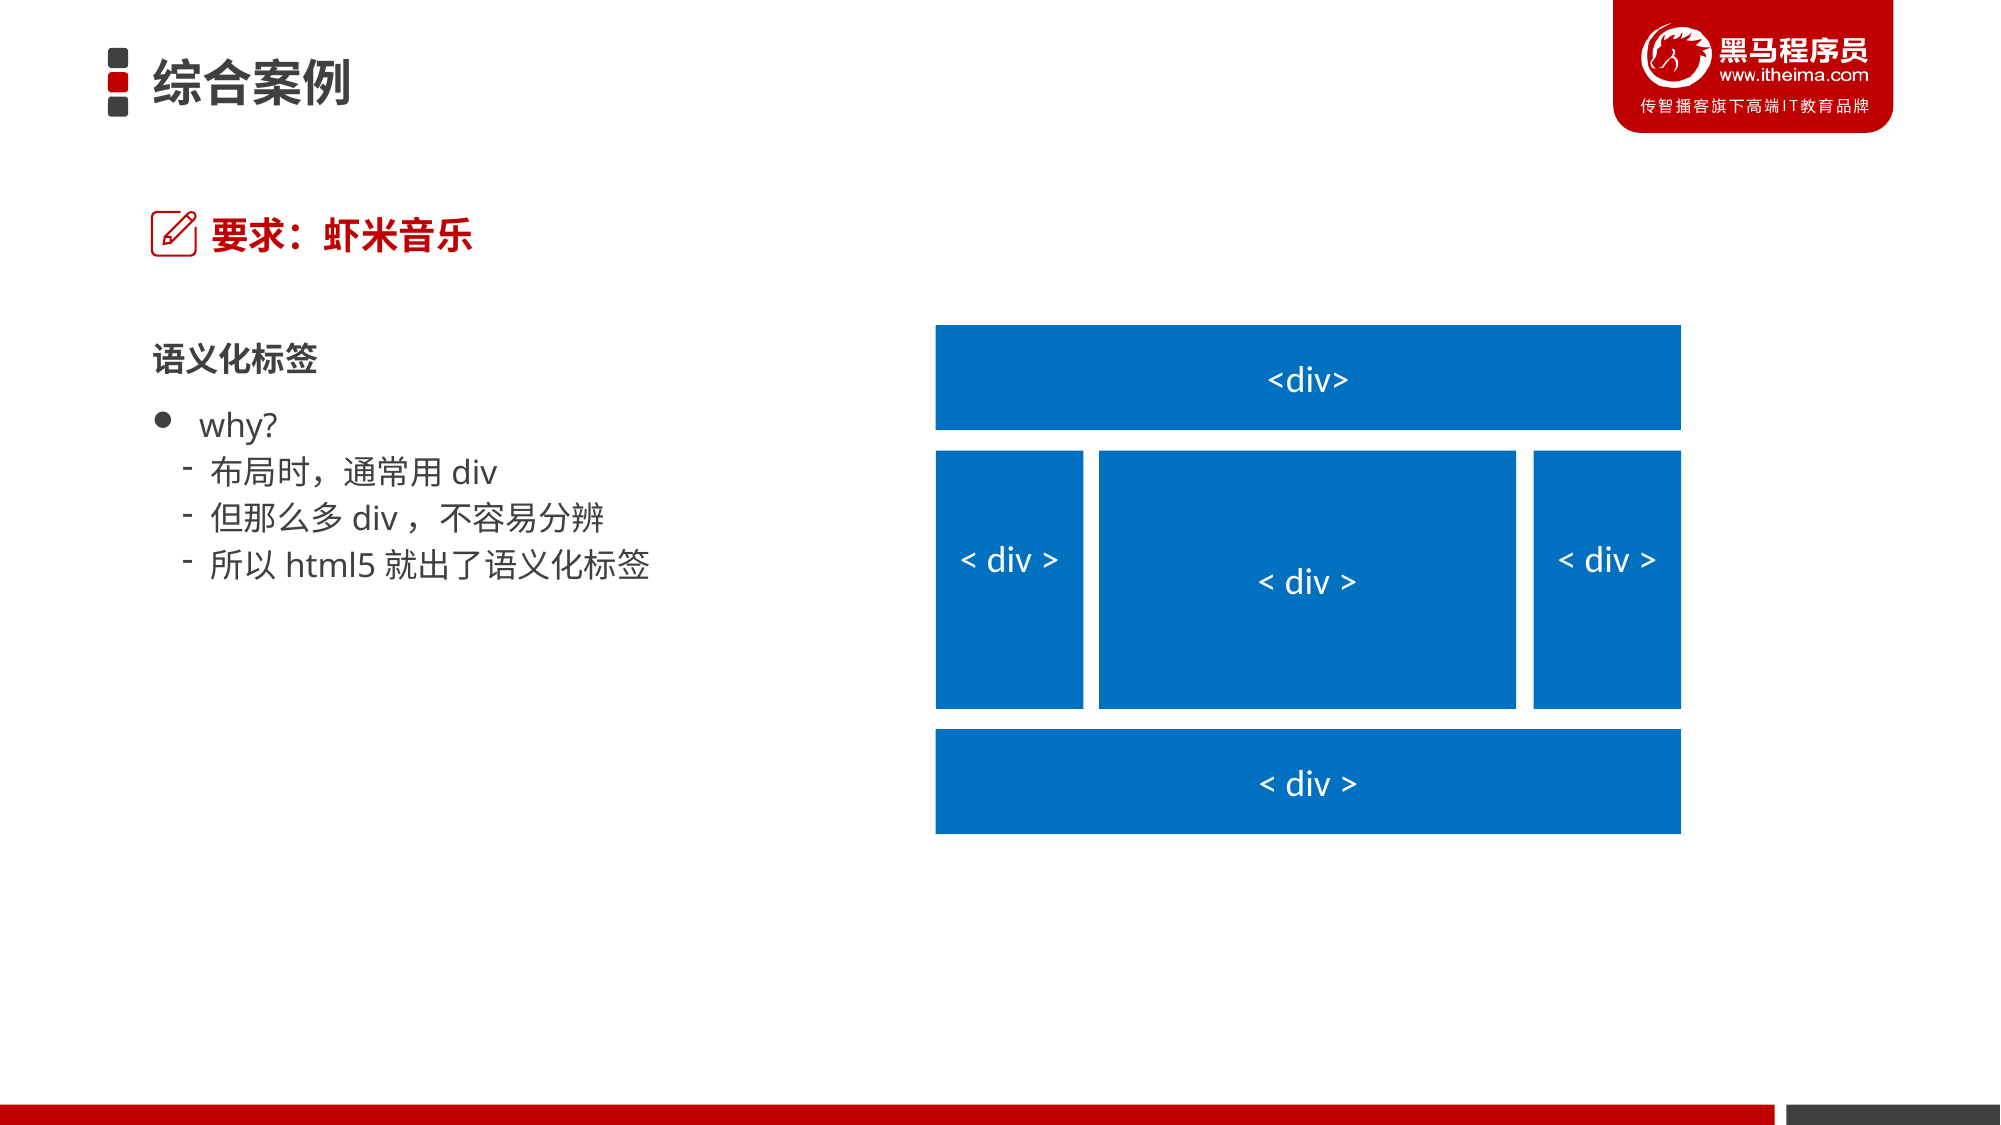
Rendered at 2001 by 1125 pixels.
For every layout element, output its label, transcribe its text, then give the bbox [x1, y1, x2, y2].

text_box [150, 210, 197, 257]
text_box 语义化标签 why? 布局时，通常用div 但那么多div，不容易分辨 所以html5就出了语义化标签 [137, 310, 835, 789]
text_box <div> [934, 323, 1683, 432]
picture [1616, 11, 1894, 125]
text_box < div > [1097, 448, 1518, 711]
text_box < div > [934, 727, 1683, 836]
text_box < div > [934, 448, 1085, 711]
title 综合案例 [137, 38, 1577, 124]
list 要求：虾米音乐 [196, 192, 695, 277]
text_box < div > [1531, 448, 1683, 711]
